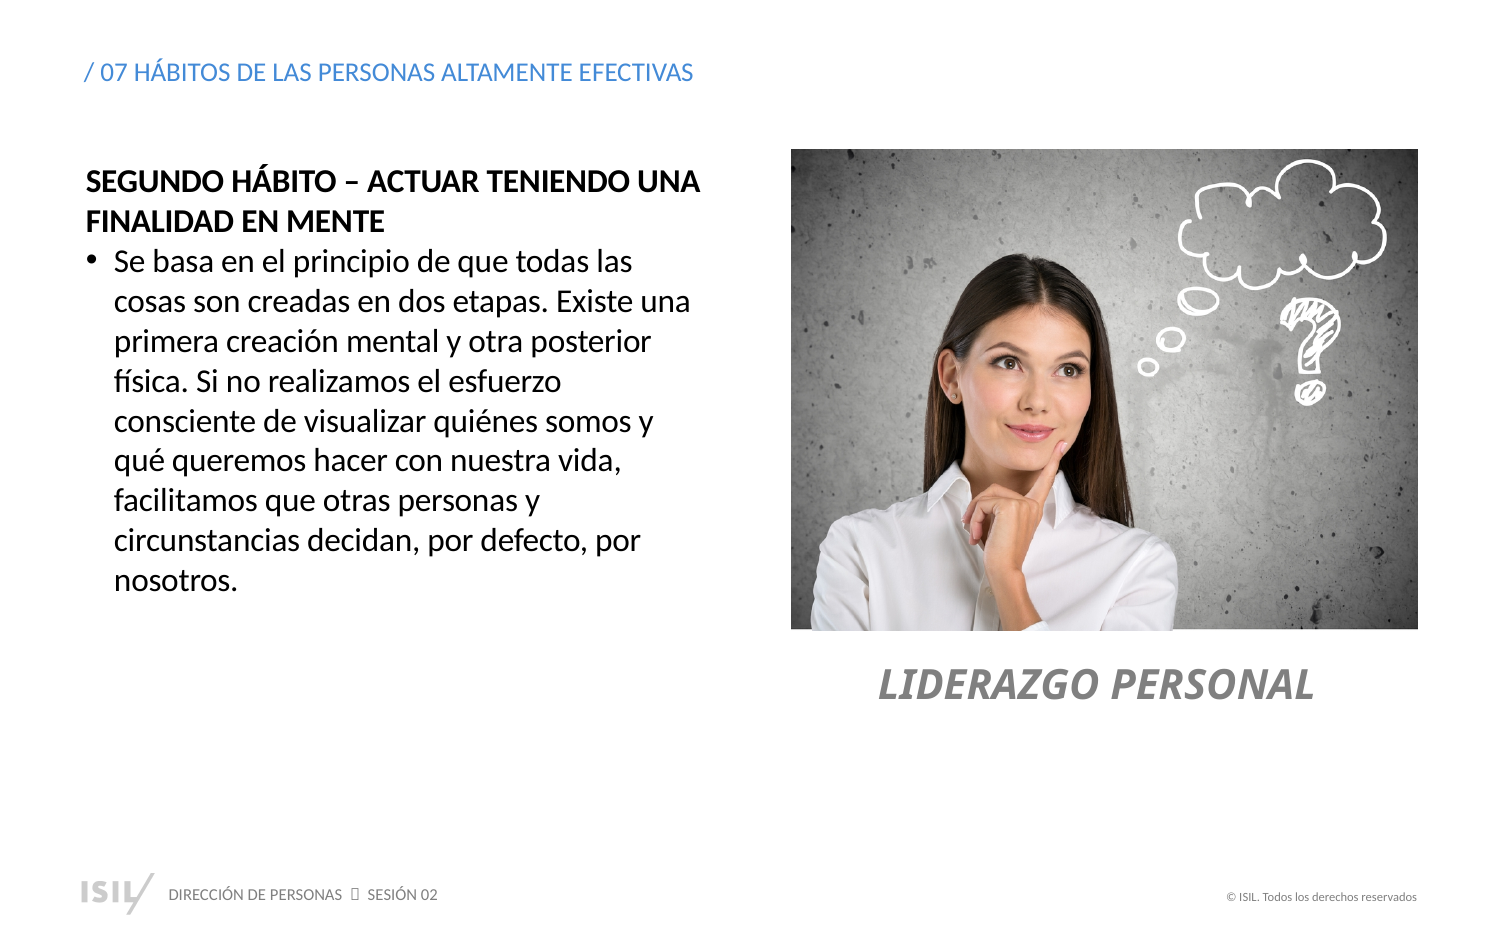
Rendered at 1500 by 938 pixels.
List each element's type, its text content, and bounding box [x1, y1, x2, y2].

text_box / 07 HÁBITOS DE LAS PERSONAS ALTAMENTE EFECTIVAS [83, 54, 726, 87]
text_box LIDERAZGO PERSONAL [811, 643, 1384, 717]
picture [791, 149, 1418, 631]
text_box SEGUNDO HÁBITO – ACTUAR TENIENDO UNA FINALIDAD EN MENTE Se basa en el principio de que todas las cosas son creadas en dos etapas. Existe una primera creación mental y otra posterior física. Si no realizamos el esfuerzo consciente de visualizar quiénes somos y qué queremos hacer con nuestra vida, facilitamos que otras personas y circunstancias decidan, por defecto, por nosotros. [83, 159, 709, 599]
